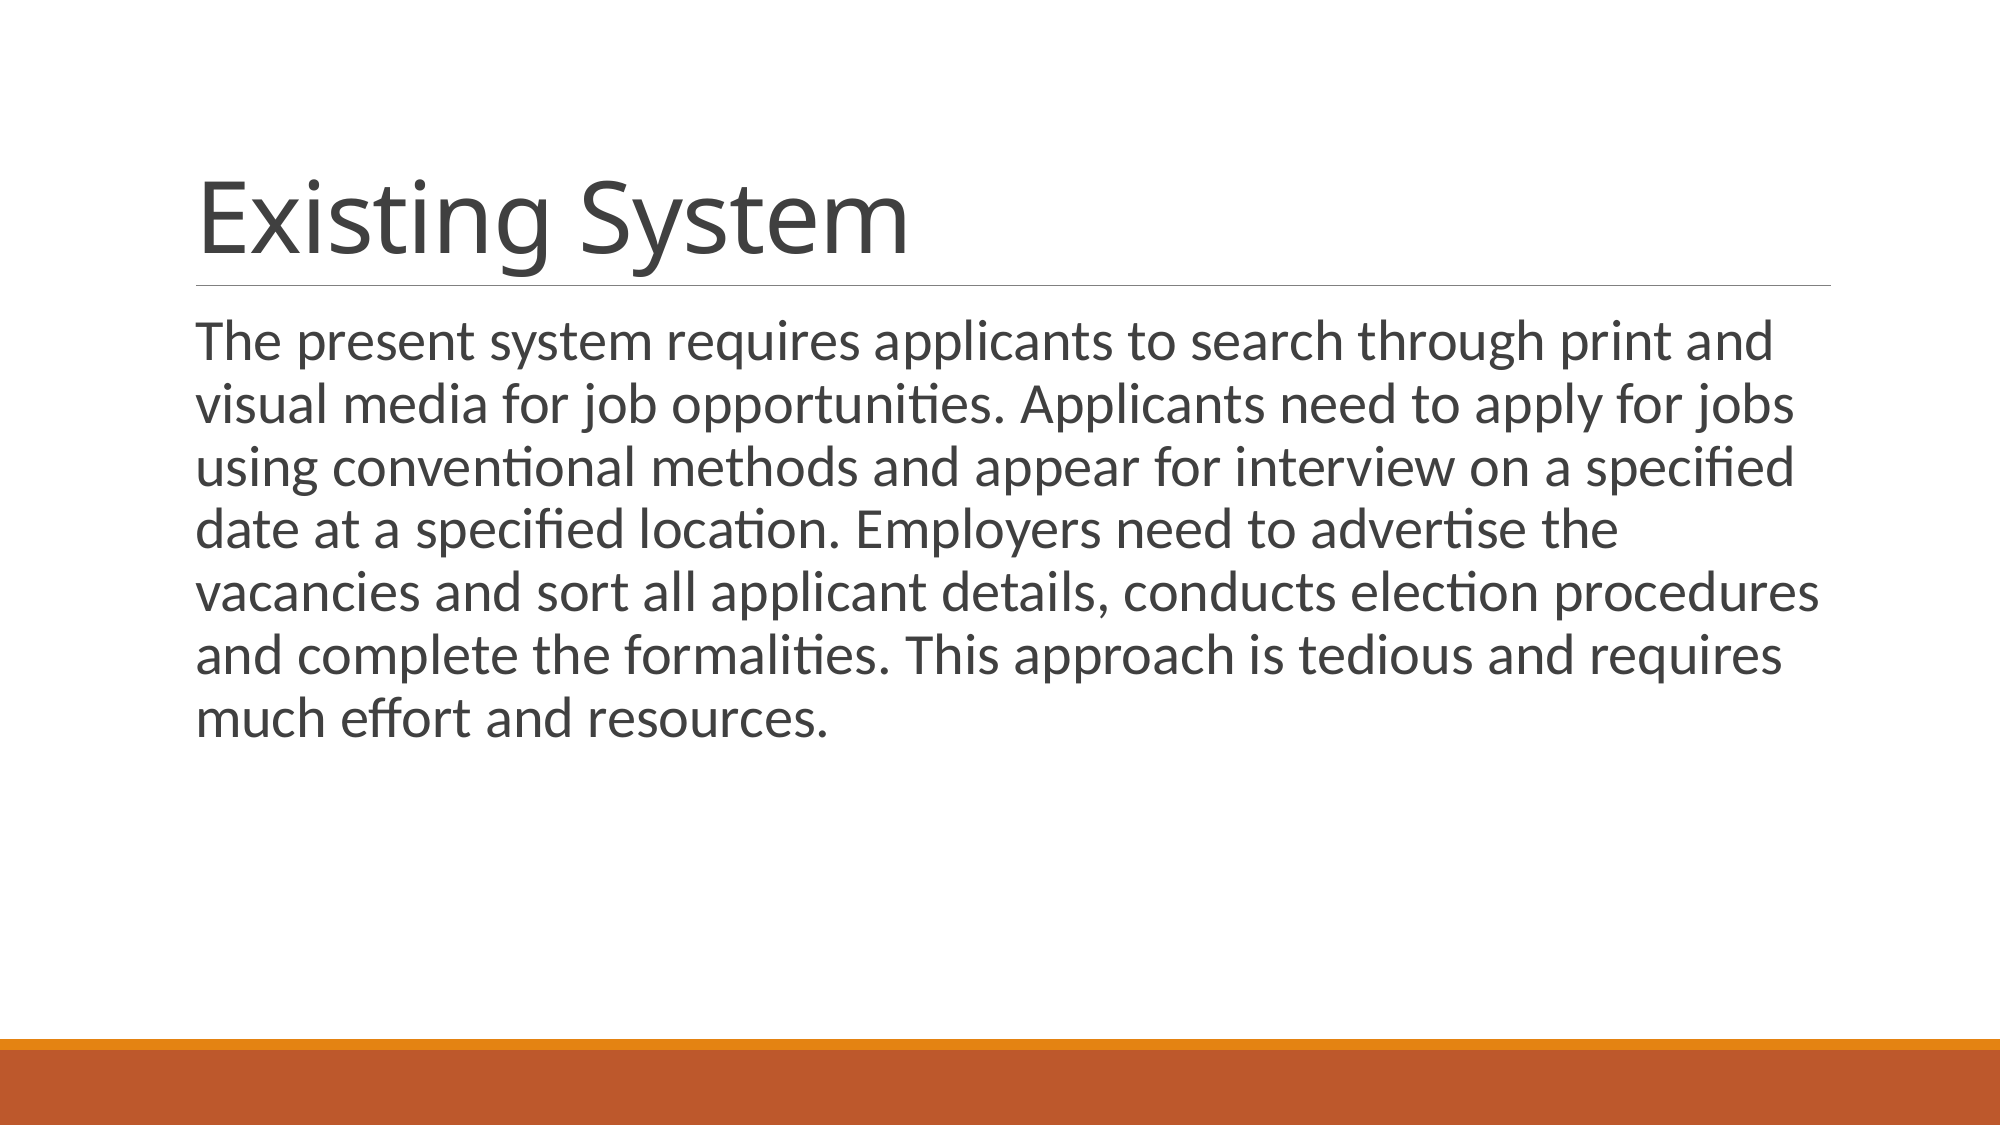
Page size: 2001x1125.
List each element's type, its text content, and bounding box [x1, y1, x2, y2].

title Existing System [180, 47, 1830, 281]
list The present system requires applicants to search through print and visual media for job opportunities. Applicants need to apply for jobs using conventional methods and appear for interview on a specified date at a specified location. Employers need to advertise the vacancies and sort all applicant details, conducts election procedures and complete the formalities. This approach is tedious and requires much effort and resources. [180, 302, 1830, 963]
